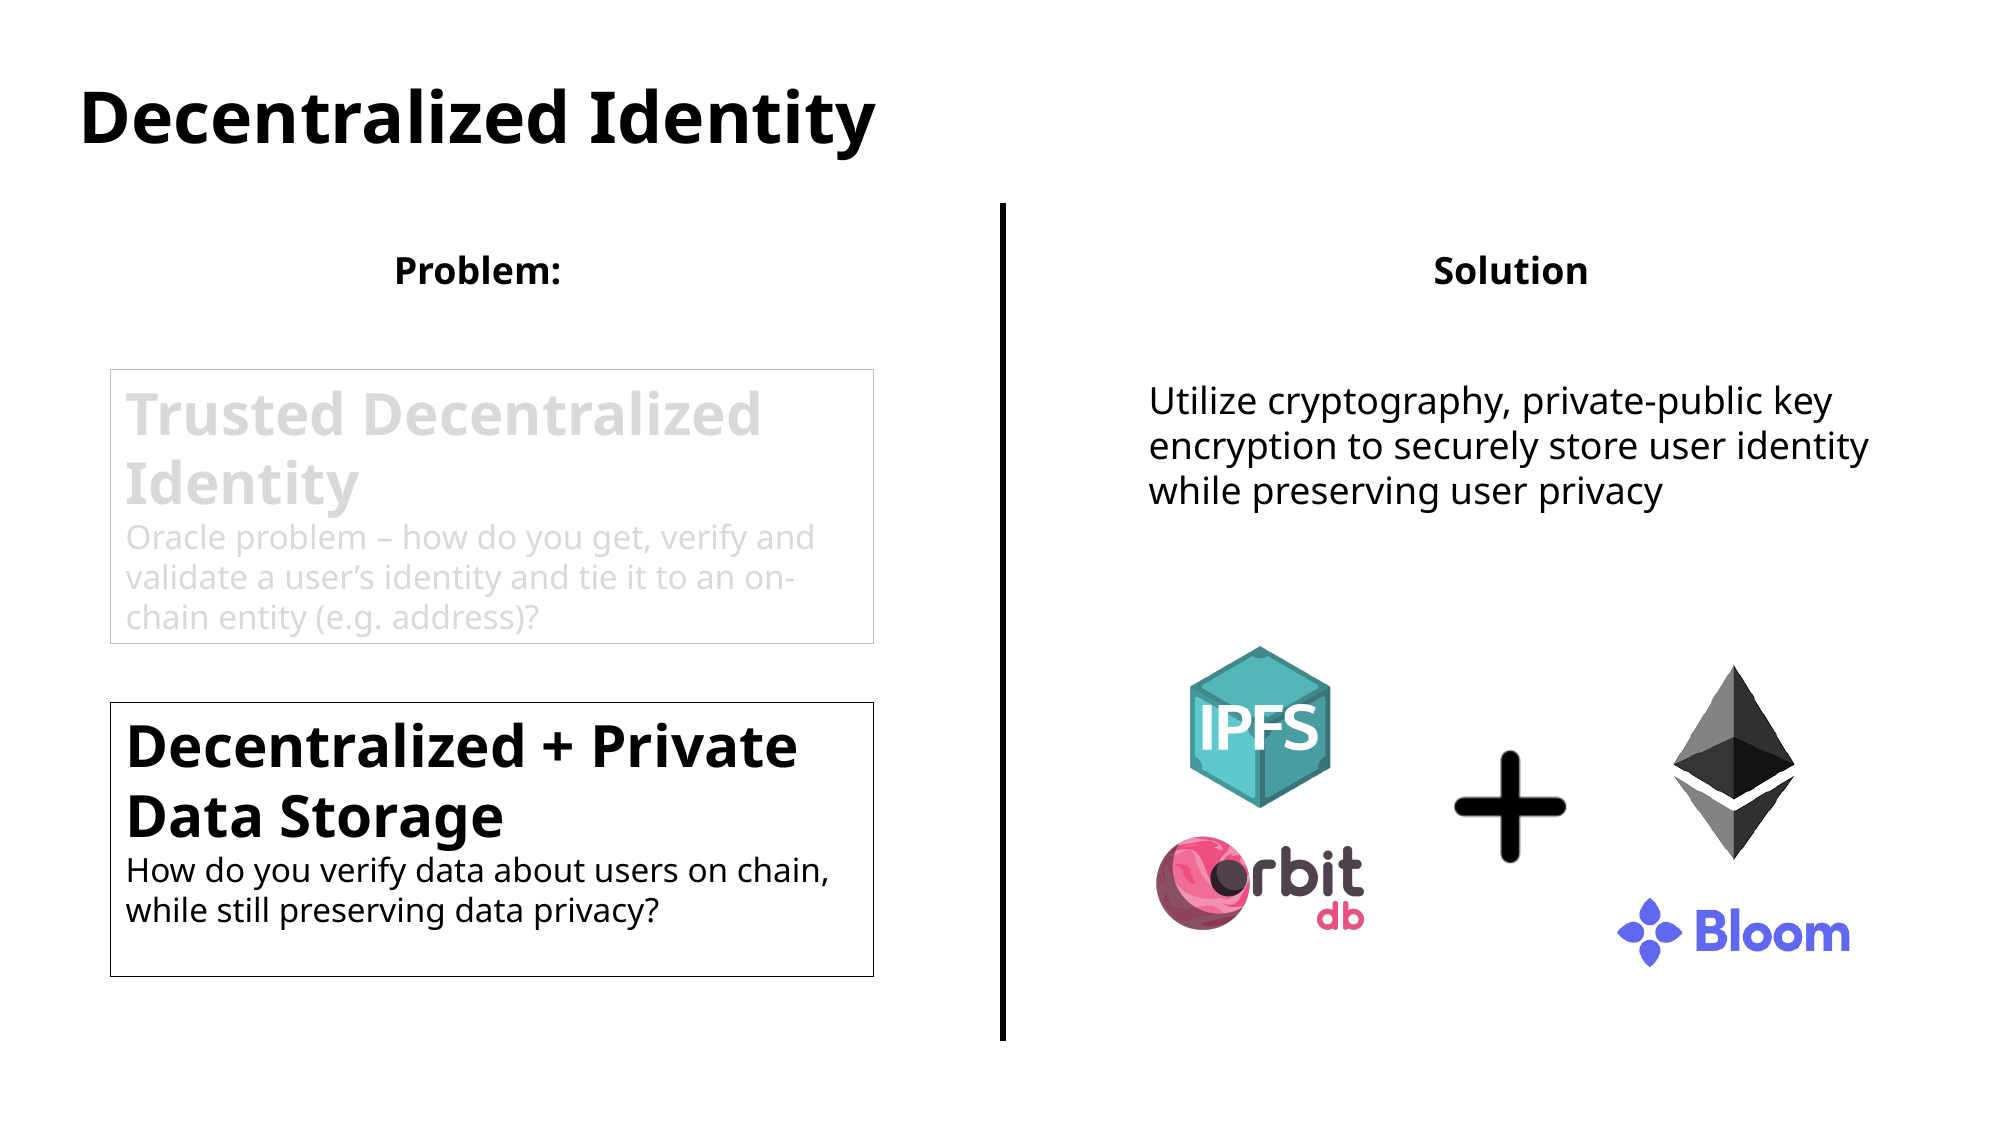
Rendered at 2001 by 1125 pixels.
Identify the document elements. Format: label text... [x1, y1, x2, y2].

picture [1132, 646, 1388, 969]
text_box Trusted Decentralized Identity Oracle problem – how do you get, verify and validate a user’s identity and tie it to an on-chain entity (e.g. address)? [110, 369, 874, 644]
text_box Problem: [378, 239, 577, 300]
picture [1607, 655, 1860, 995]
picture [1441, 737, 1582, 879]
text_box Decentralized + Private Data Storage How do you verify data about users on chain, while still preserving data privacy? [110, 702, 874, 977]
text_box Solution [1418, 239, 1605, 300]
text_box Utilize cryptography, private-public key encryption to securely store user identity while preserving user privacy [1133, 369, 1901, 519]
text_box Decentralized Identity [63, 66, 921, 176]
